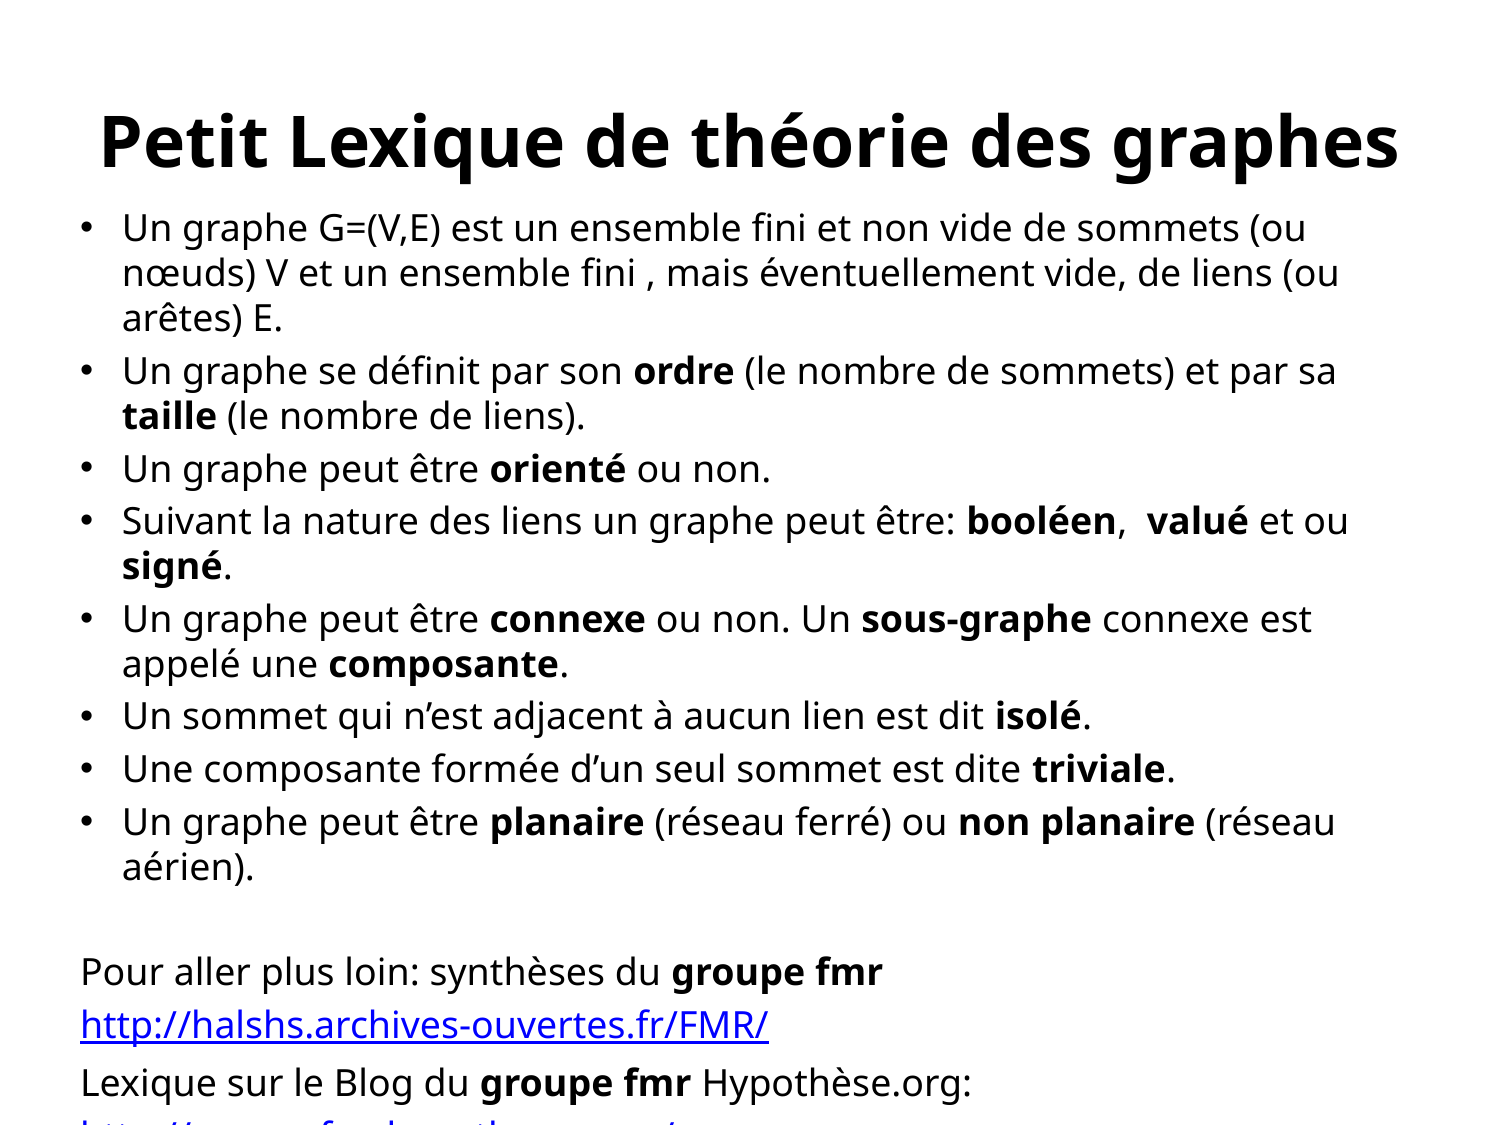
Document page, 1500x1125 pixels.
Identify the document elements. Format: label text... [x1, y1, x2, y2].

title Petit Lexique de théorie des graphes [75, 45, 1425, 233]
list Un graphe G=(V,E) est un ensemble fini et non vide de sommets (ou nœuds) V et un ensemble fini , mais éventuellement vide, de liens (ou arêtes) E. Un graphe se définit par son ordre (le nombre de sommets) et par sa taille (le nombre de liens). Un graphe peut être orienté ou non. Suivant la nature des liens un graphe peut être: booléen, valué et ou signé. Un graphe peut être connexe ou non. Un sous-graphe connexe est appelé une composante. Un sommet qui n’est adjacent à aucun lien est dit isolé. Une composante formée d’un seul sommet est dite triviale. Un graphe peut être planaire (réseau ferré) ou non planaire (réseau aérien). Pour aller plus loin: synthèses du groupe fmr http://halshs.archives-ouvertes.fr/FMR/ Lexique sur le Blog du groupe fmr Hypothèse.org: http://groupefmr.hypotheses.org/ [64, 196, 1415, 1125]
